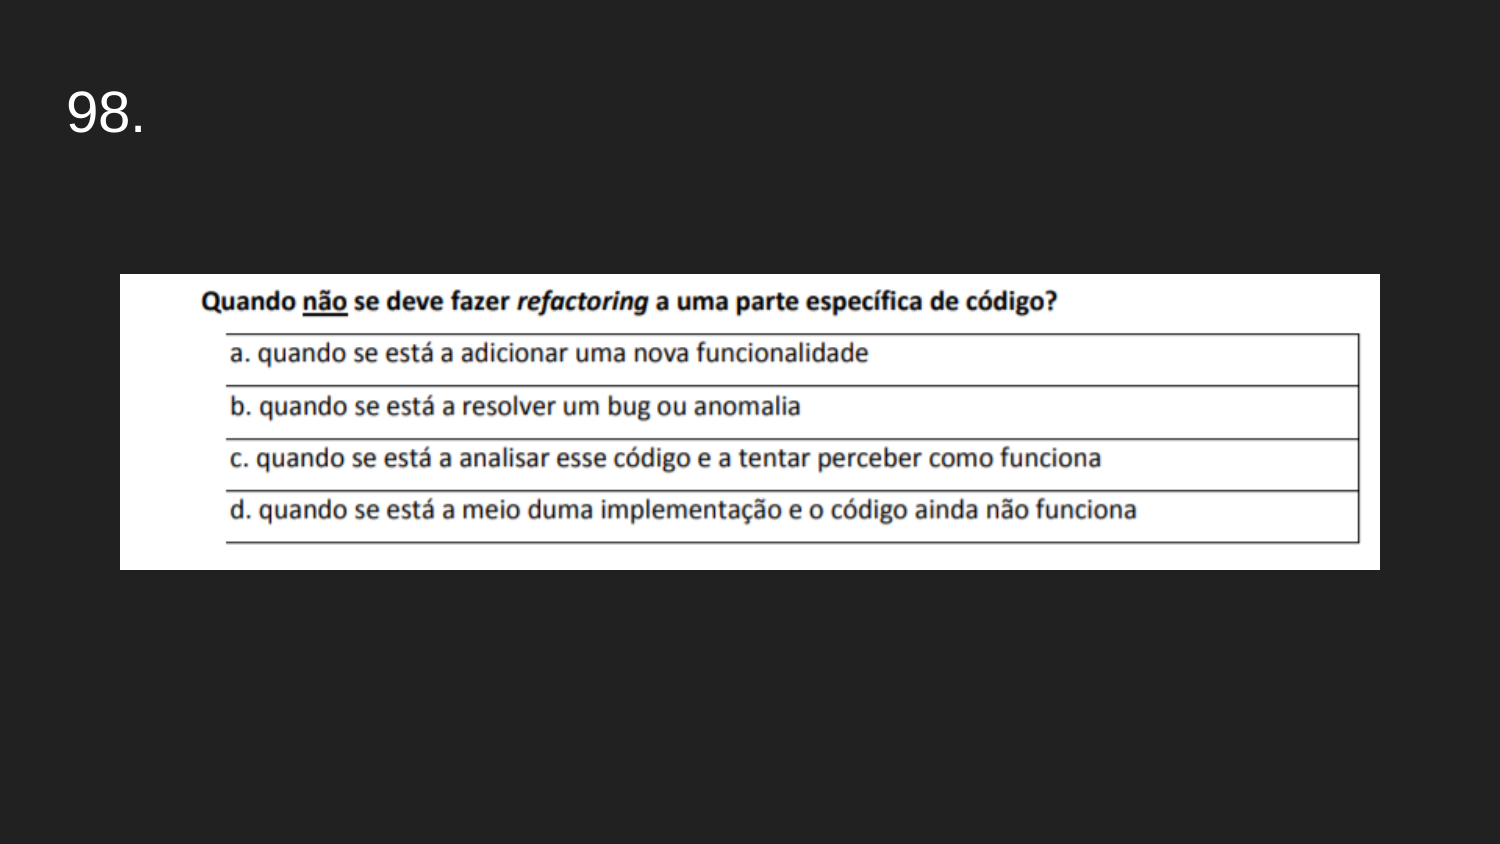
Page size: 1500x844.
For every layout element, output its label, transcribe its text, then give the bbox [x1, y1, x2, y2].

title 98. [51, 59, 1449, 153]
picture [119, 273, 1380, 570]
